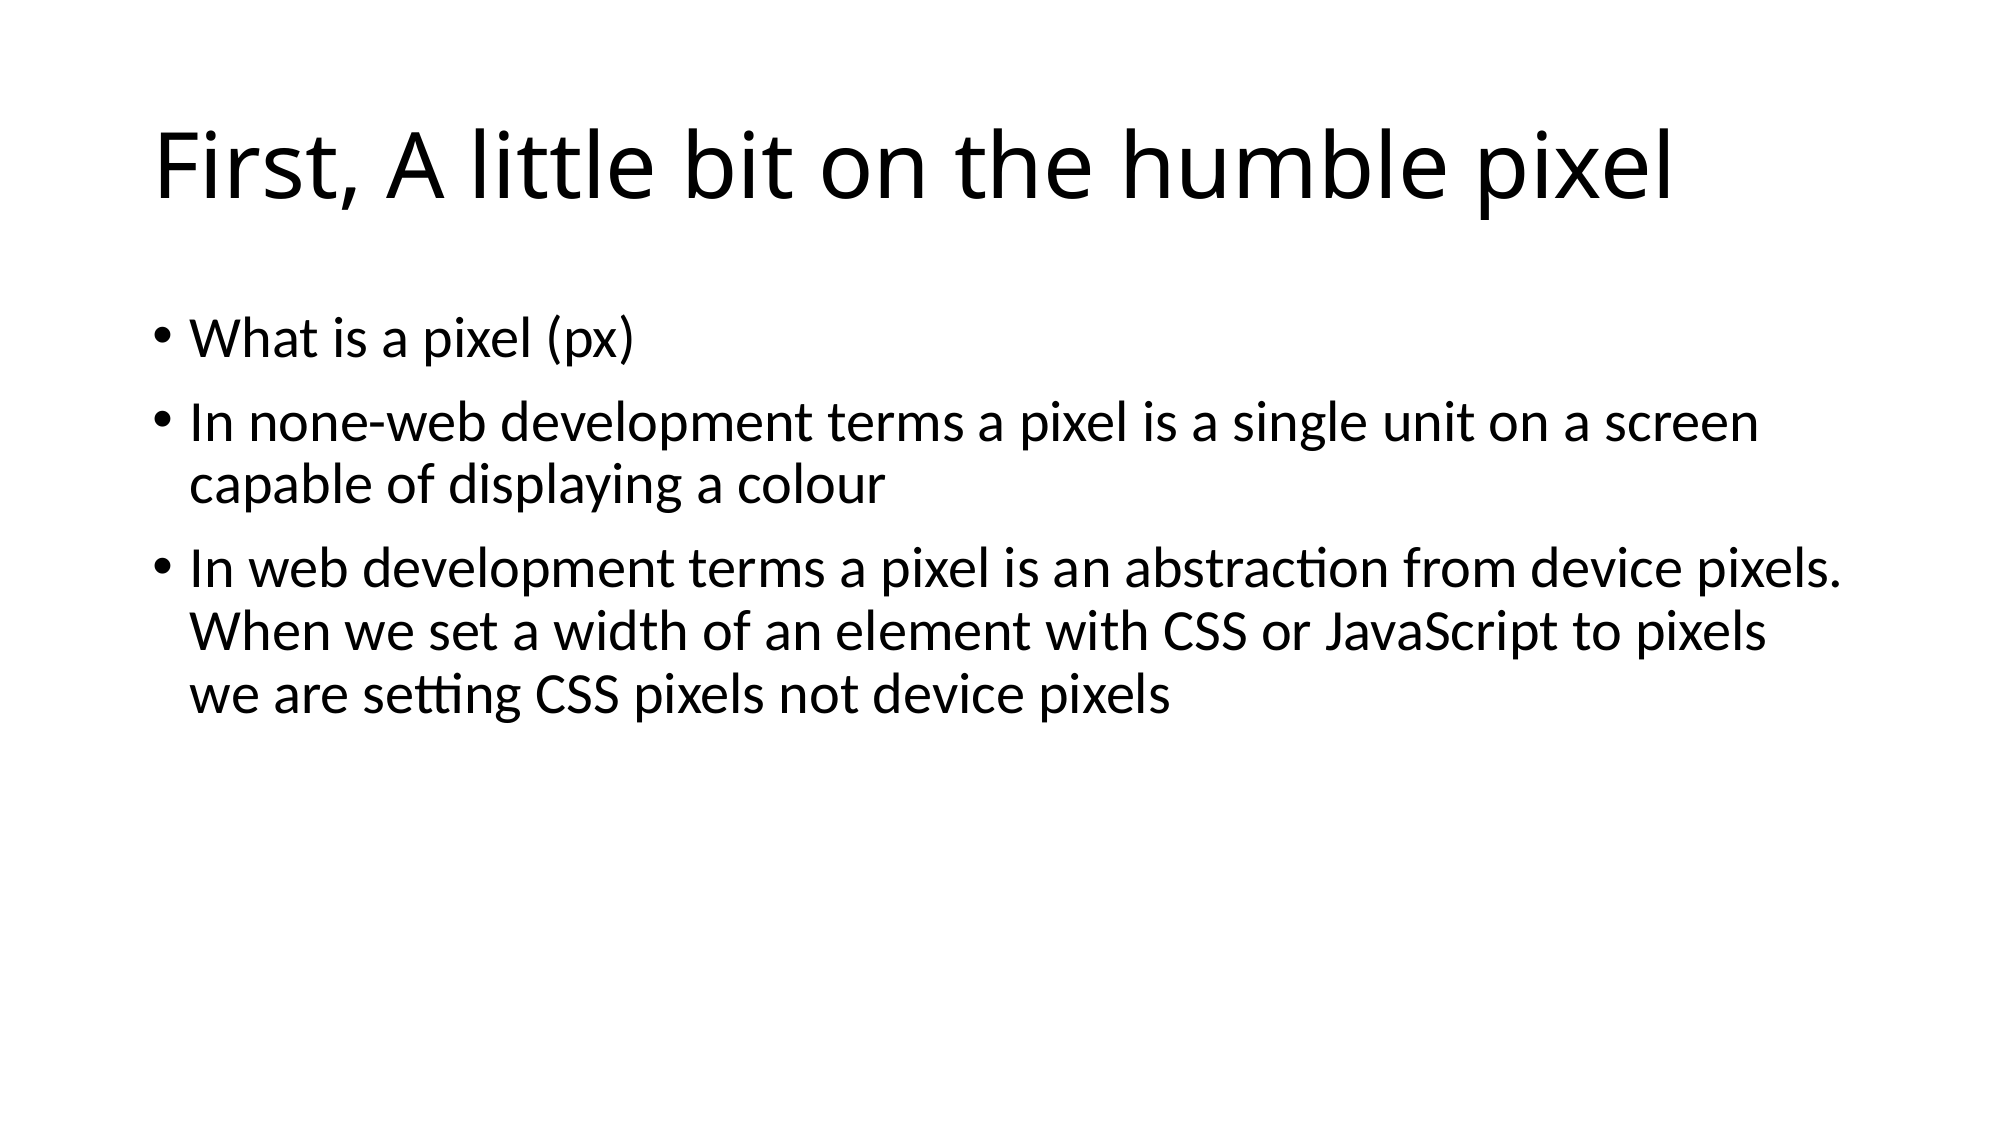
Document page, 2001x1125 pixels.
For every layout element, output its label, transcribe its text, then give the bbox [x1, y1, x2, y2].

title First, A little bit on the humble pixel [137, 59, 1863, 278]
list What is a pixel (px) In none-web development terms a pixel is a single unit on a screen capable of displaying a colour In web development terms a pixel is an abstraction from device pixels. When we set a width of an element with CSS or JavaScript to pixels we are setting CSS pixels not device pixels [137, 299, 1863, 1014]
